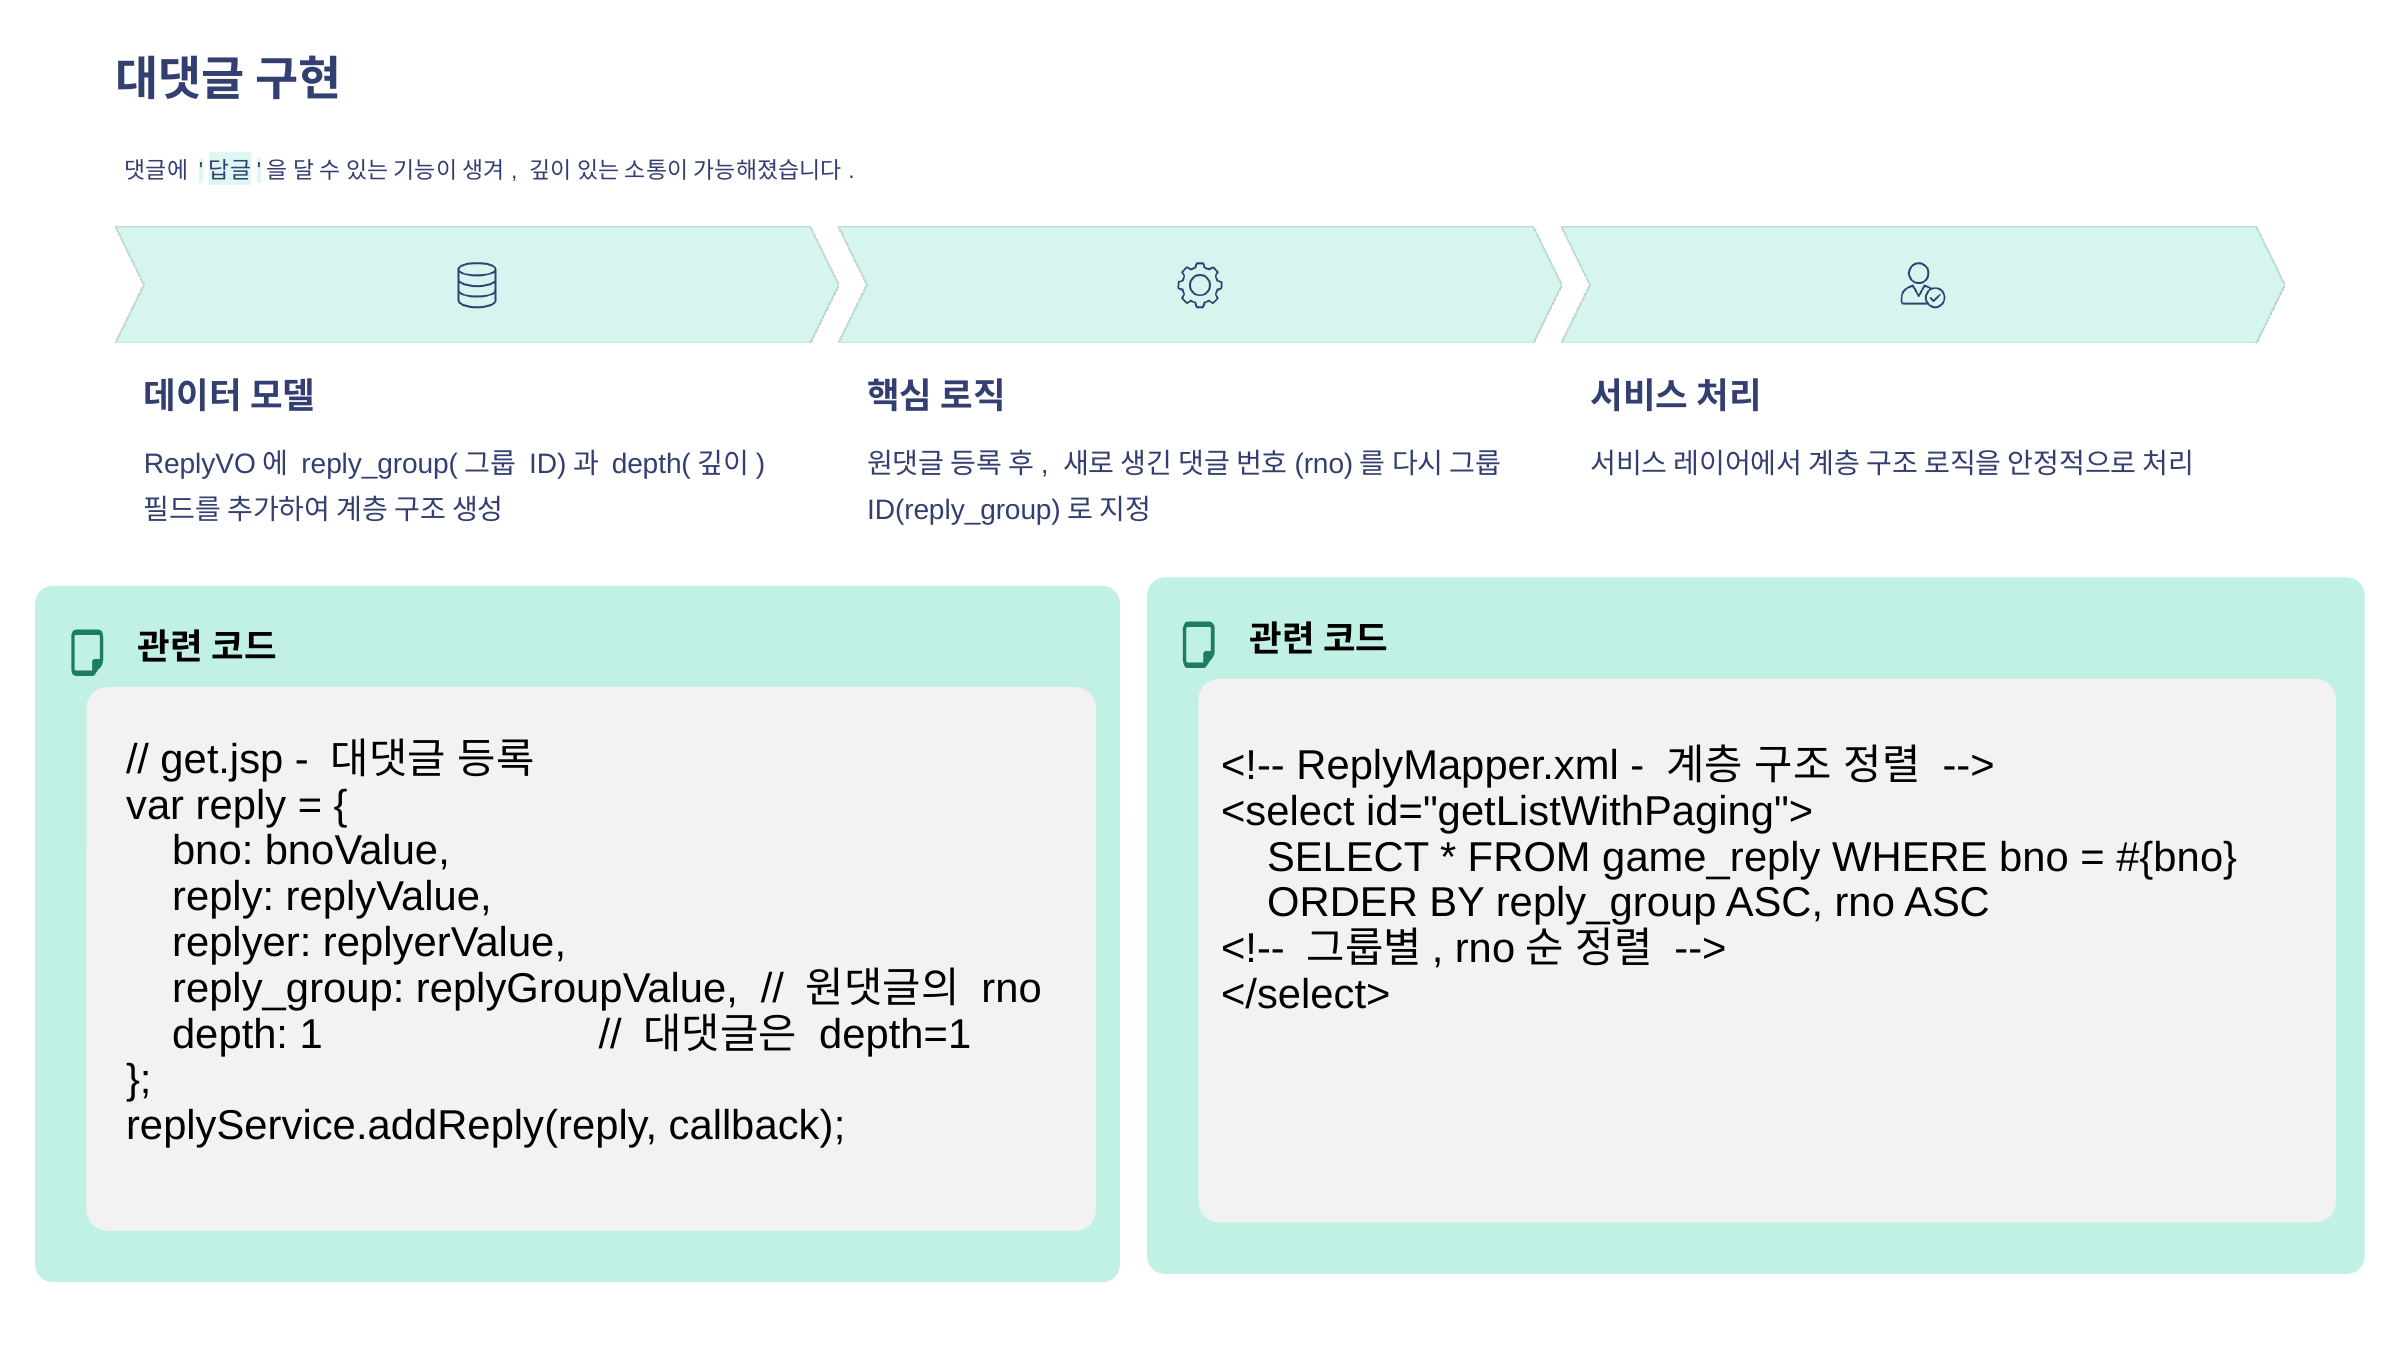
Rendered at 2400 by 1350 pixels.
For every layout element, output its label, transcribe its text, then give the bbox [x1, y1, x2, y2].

picture [115, 226, 2285, 343]
picture [1175, 618, 1221, 671]
text_box [35, 585, 1121, 1283]
text_box 서비스 처리 [1590, 370, 1951, 416]
text_box 대댓글 구현 [115, 46, 648, 105]
text_box ReplyVO에 reply_group(그룹 ID)과 depth(깊이) 필드를 추가하여 계층 구조 생성 [143, 433, 810, 526]
text_box 관련 코드 [1249, 613, 1610, 678]
text_box 관련 코드 [137, 621, 498, 687]
text_box 데이터 모델 [143, 370, 504, 416]
text_box [1147, 577, 2365, 1274]
text_box 핵심 로직 [867, 370, 1228, 416]
text_box 원댓글 등록 후, 새로 생긴 댓글 번호(rno)를 다시 그룹 ID(reply_group)로 지정 [867, 433, 1533, 526]
text_box // get.jsp - 대댓글 등록 var reply = { bno: bnoValue, reply: replyValue, replyer: replyerValue, reply_group: replyGroupValue, // 원댓글의 rno depth: 1 // 대댓글은 depth=1 }; replyService.addReply(reply, callback); [126, 735, 1147, 1137]
text_box [86, 687, 1096, 1231]
text_box 댓글에 '답글'을 달 수 있는 기능이 생겨, 깊이 있는 소통이 가능해졌습니다. [124, 145, 1437, 184]
text_box [1198, 678, 2336, 1223]
picture [63, 626, 110, 679]
text_box 서비스 레이어에서 계층 구조 로직을 안정적으로 처리 [1590, 433, 2256, 480]
text_box <!-- ReplyMapper.xml - 계층 구조 정렬 --> <select id="getListWithPaging"> SELECT * FROM game_reply WHERE bno = #{bno} ORDER BY reply_group ASC, rno ASC <!-- 그룹별, rno순 정렬 --> </select> [1221, 741, 2375, 1143]
